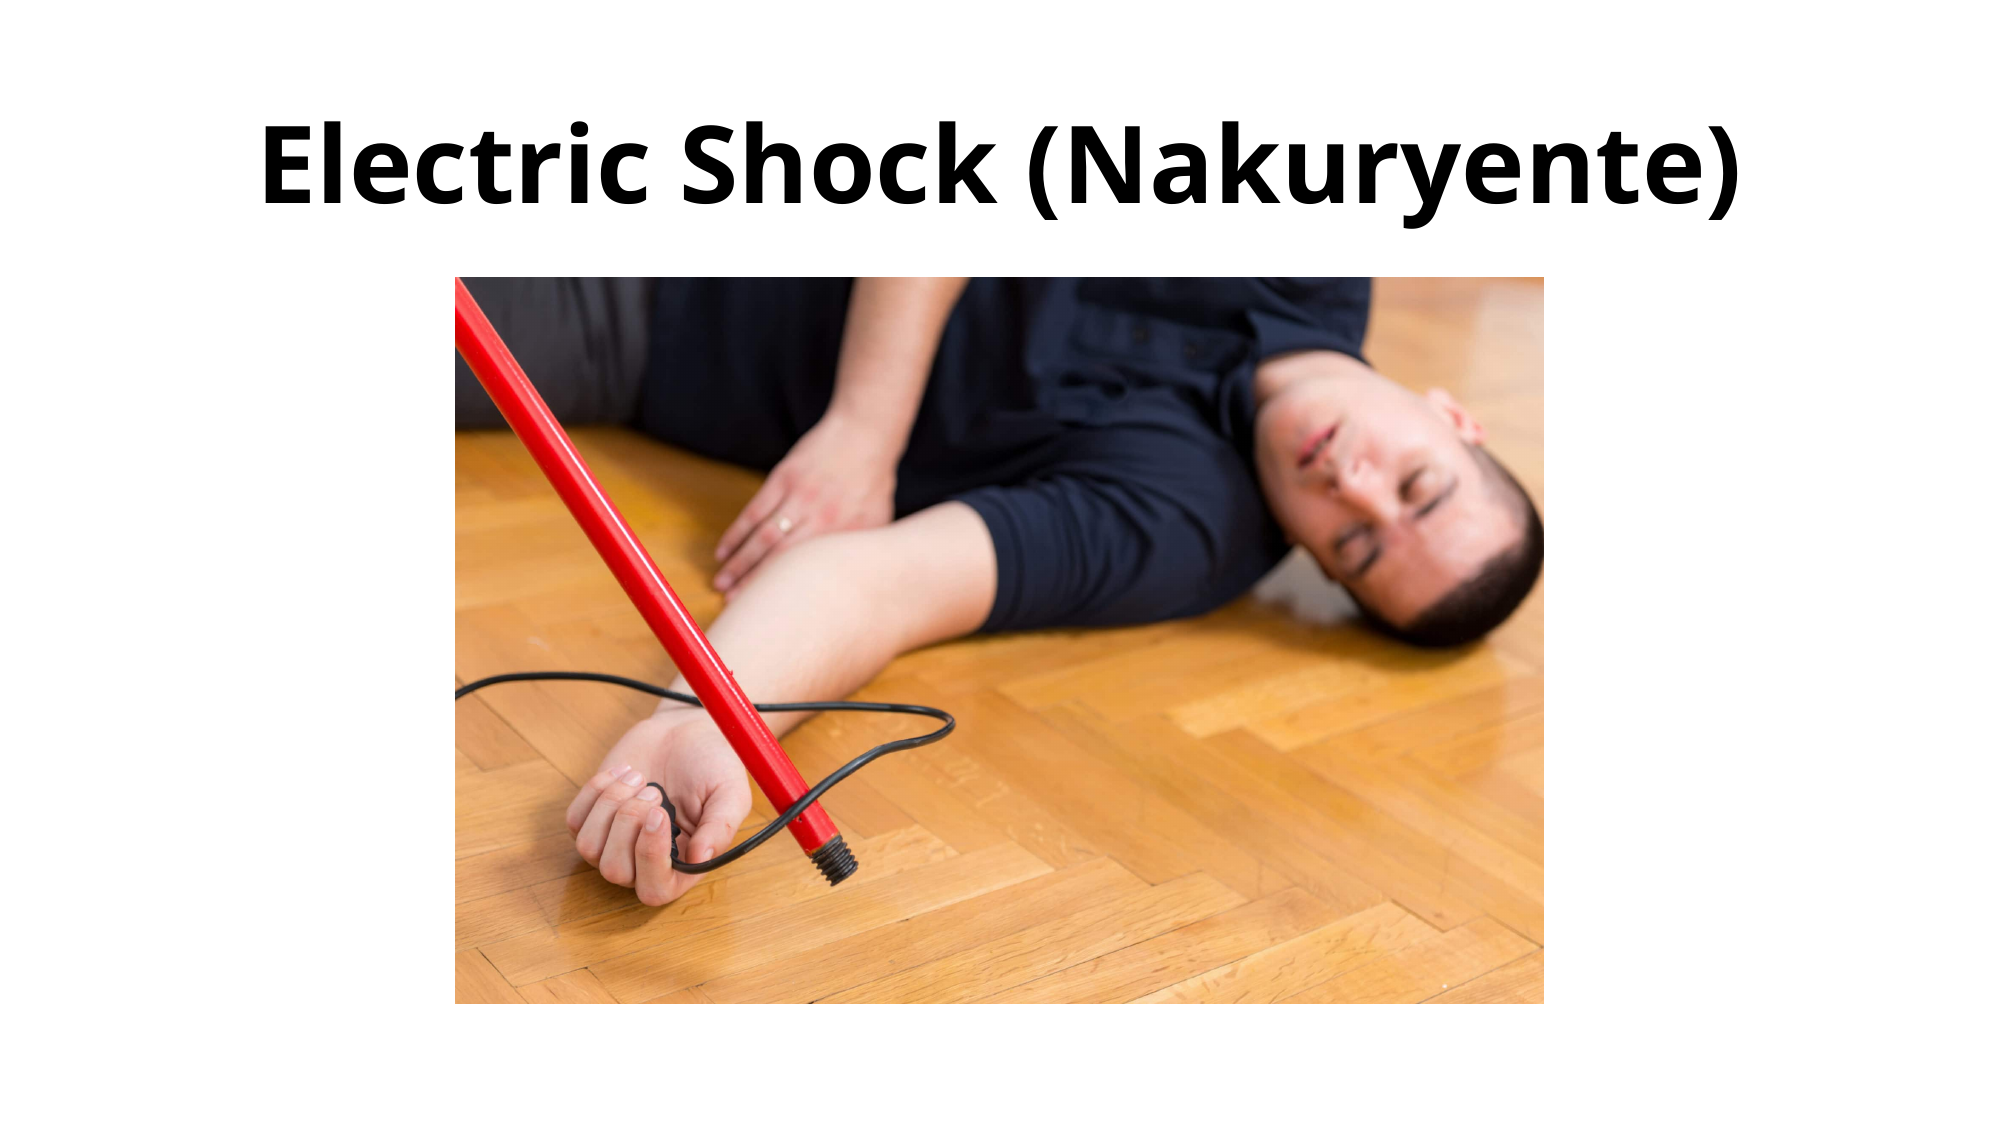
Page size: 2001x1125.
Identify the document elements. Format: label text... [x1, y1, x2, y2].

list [455, 277, 1544, 1004]
title Electric Shock (Nakuryente) [137, 59, 1863, 278]
